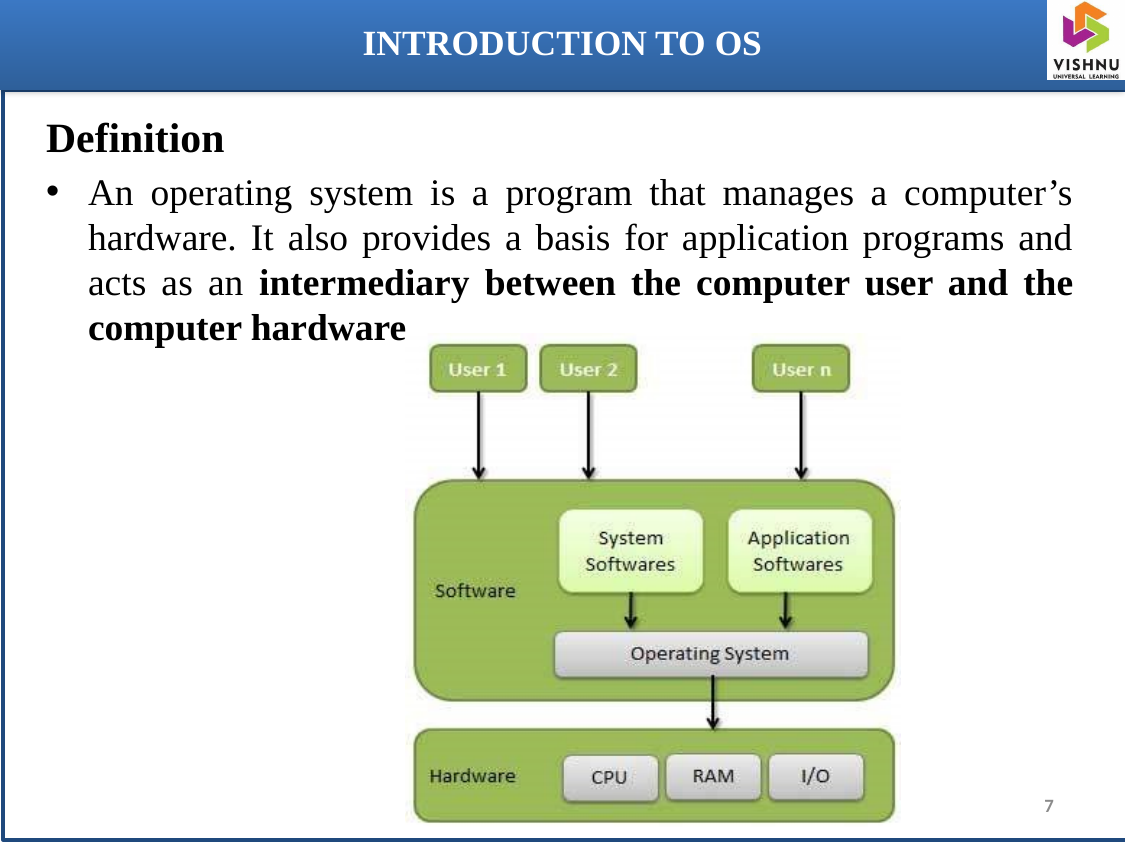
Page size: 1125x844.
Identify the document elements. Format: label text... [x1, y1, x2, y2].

picture [1047, 0, 1125, 80]
text_box INTRODUCTION TO OS [0, 0, 1125, 90]
slide_number 7 [906, 782, 1069, 827]
text_box [1, 97, 1125, 842]
picture [405, 333, 901, 828]
list Definition An operating system is a program that manages a computer’s hardware. It also provides a basis for application programs and acts as an intermediary between the computer user and the computer hardware. [30, 102, 1089, 614]
